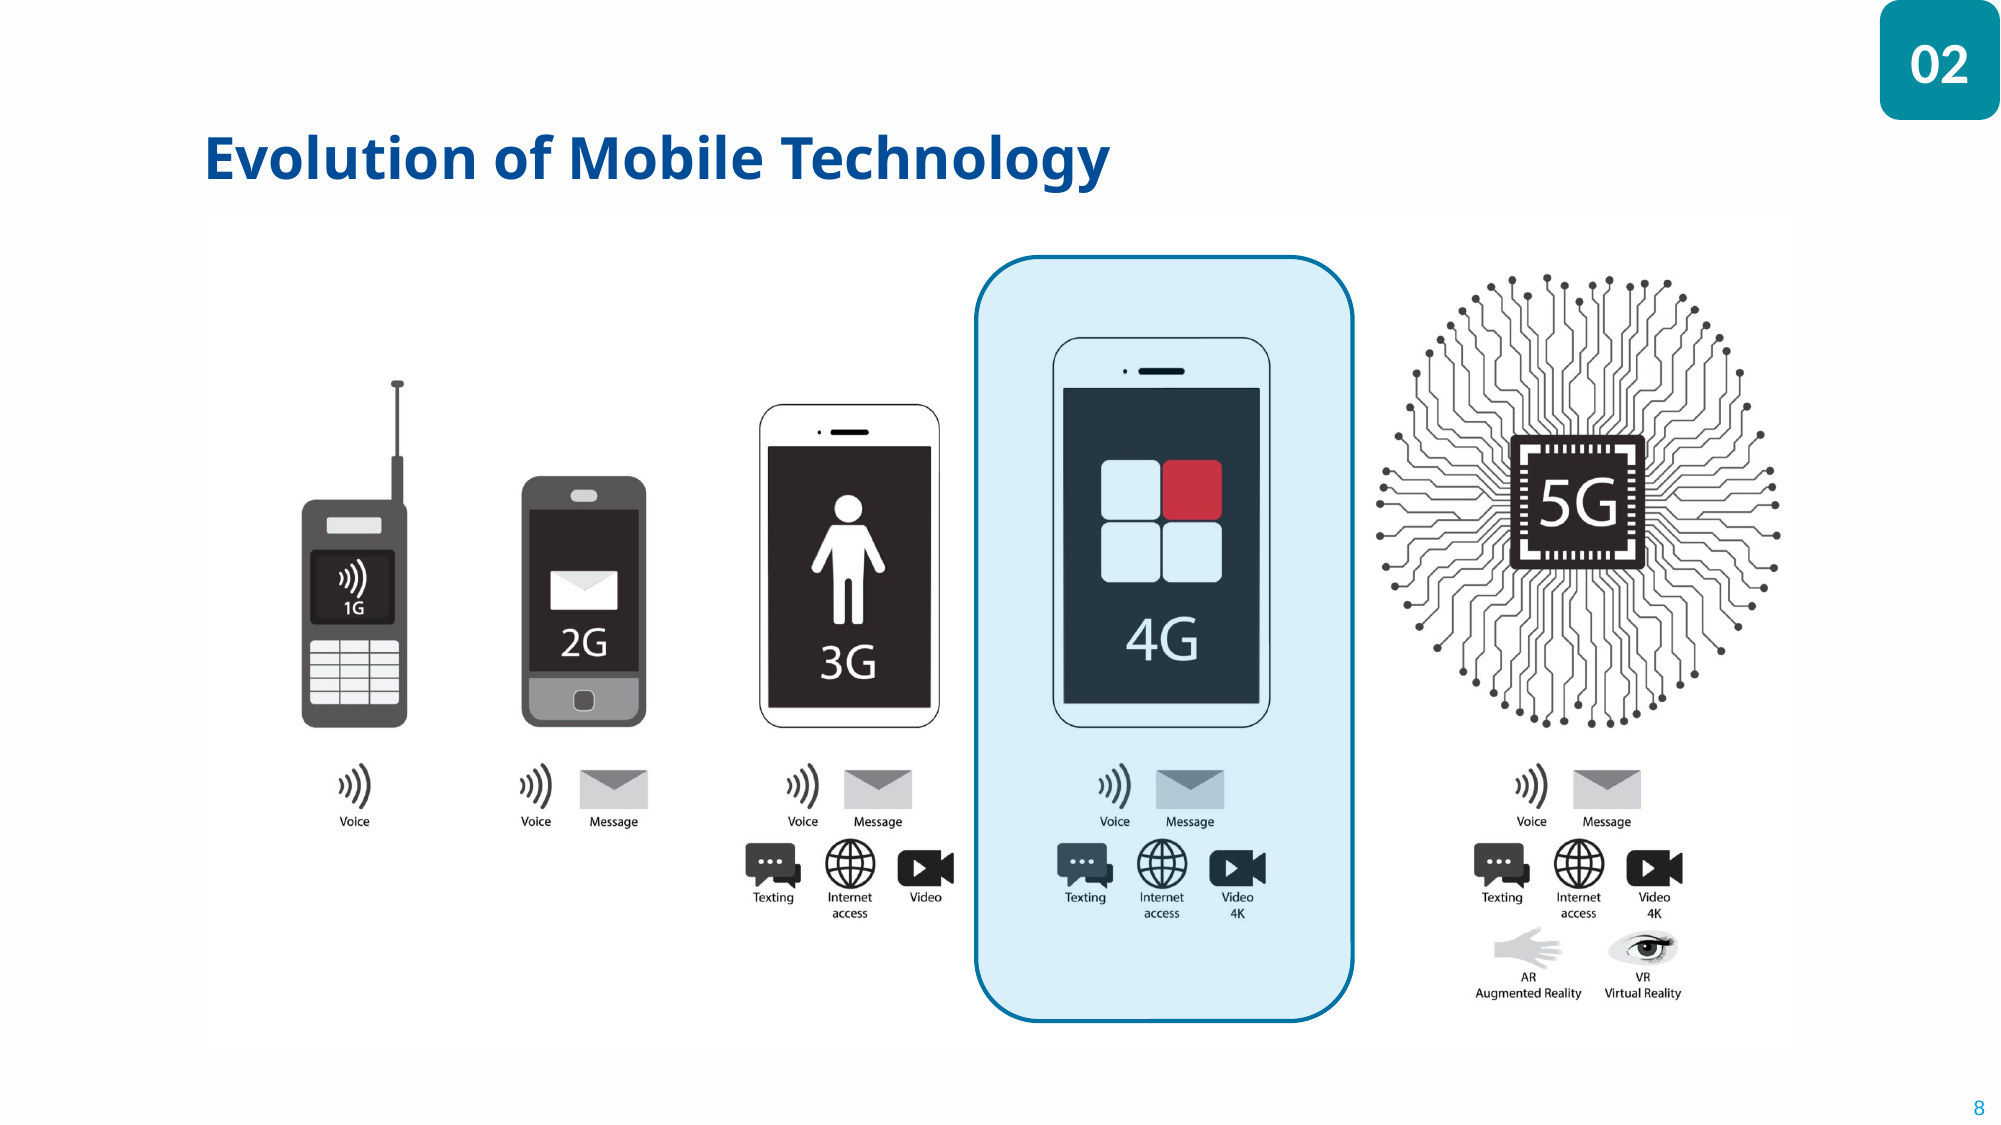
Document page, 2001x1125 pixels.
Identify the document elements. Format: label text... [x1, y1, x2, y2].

title Evolution of Mobile Technology [203, 80, 1849, 242]
text_box 02 [1879, 0, 2000, 120]
picture [205, 212, 1795, 1054]
